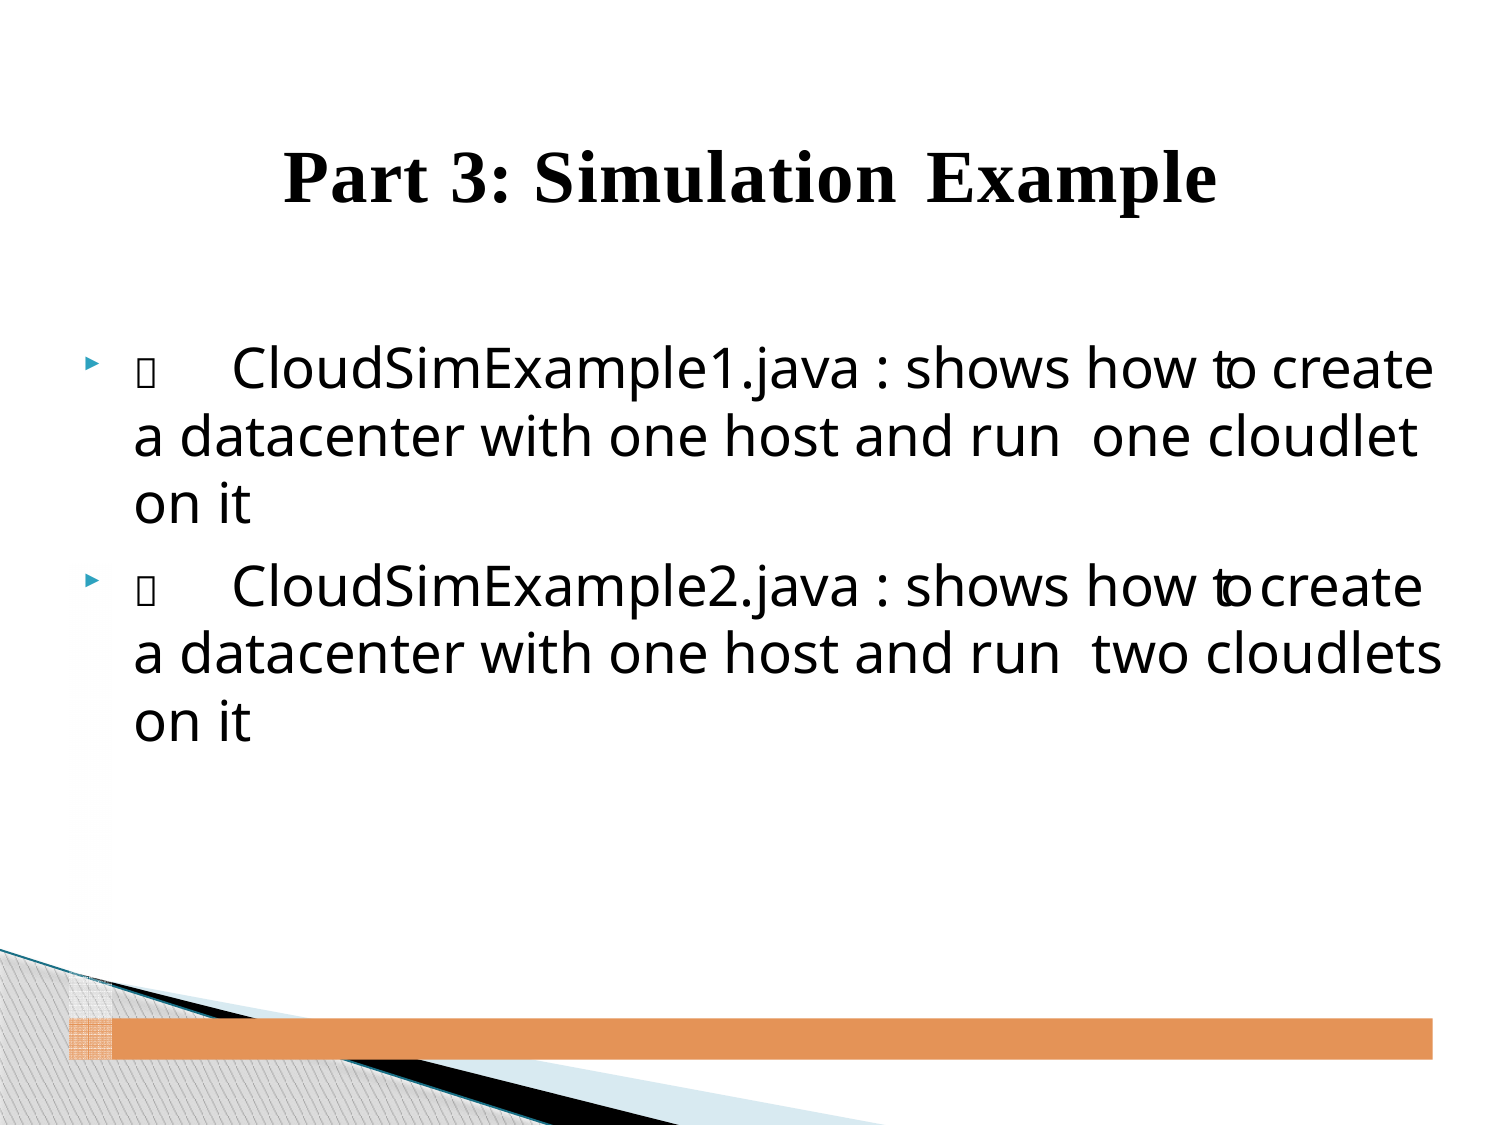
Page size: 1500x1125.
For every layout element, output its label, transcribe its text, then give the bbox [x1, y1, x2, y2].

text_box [68, 563, 1433, 1060]
title Part 3: Simulation Example [24, 76, 1475, 267]
list  CloudSimExample1.java : shows how to create a datacenter with one host and run one cloudlet on it  CloudSimExample2.java : shows how to create a datacenter with one host and run two cloudlets on it [37, 275, 1450, 971]
